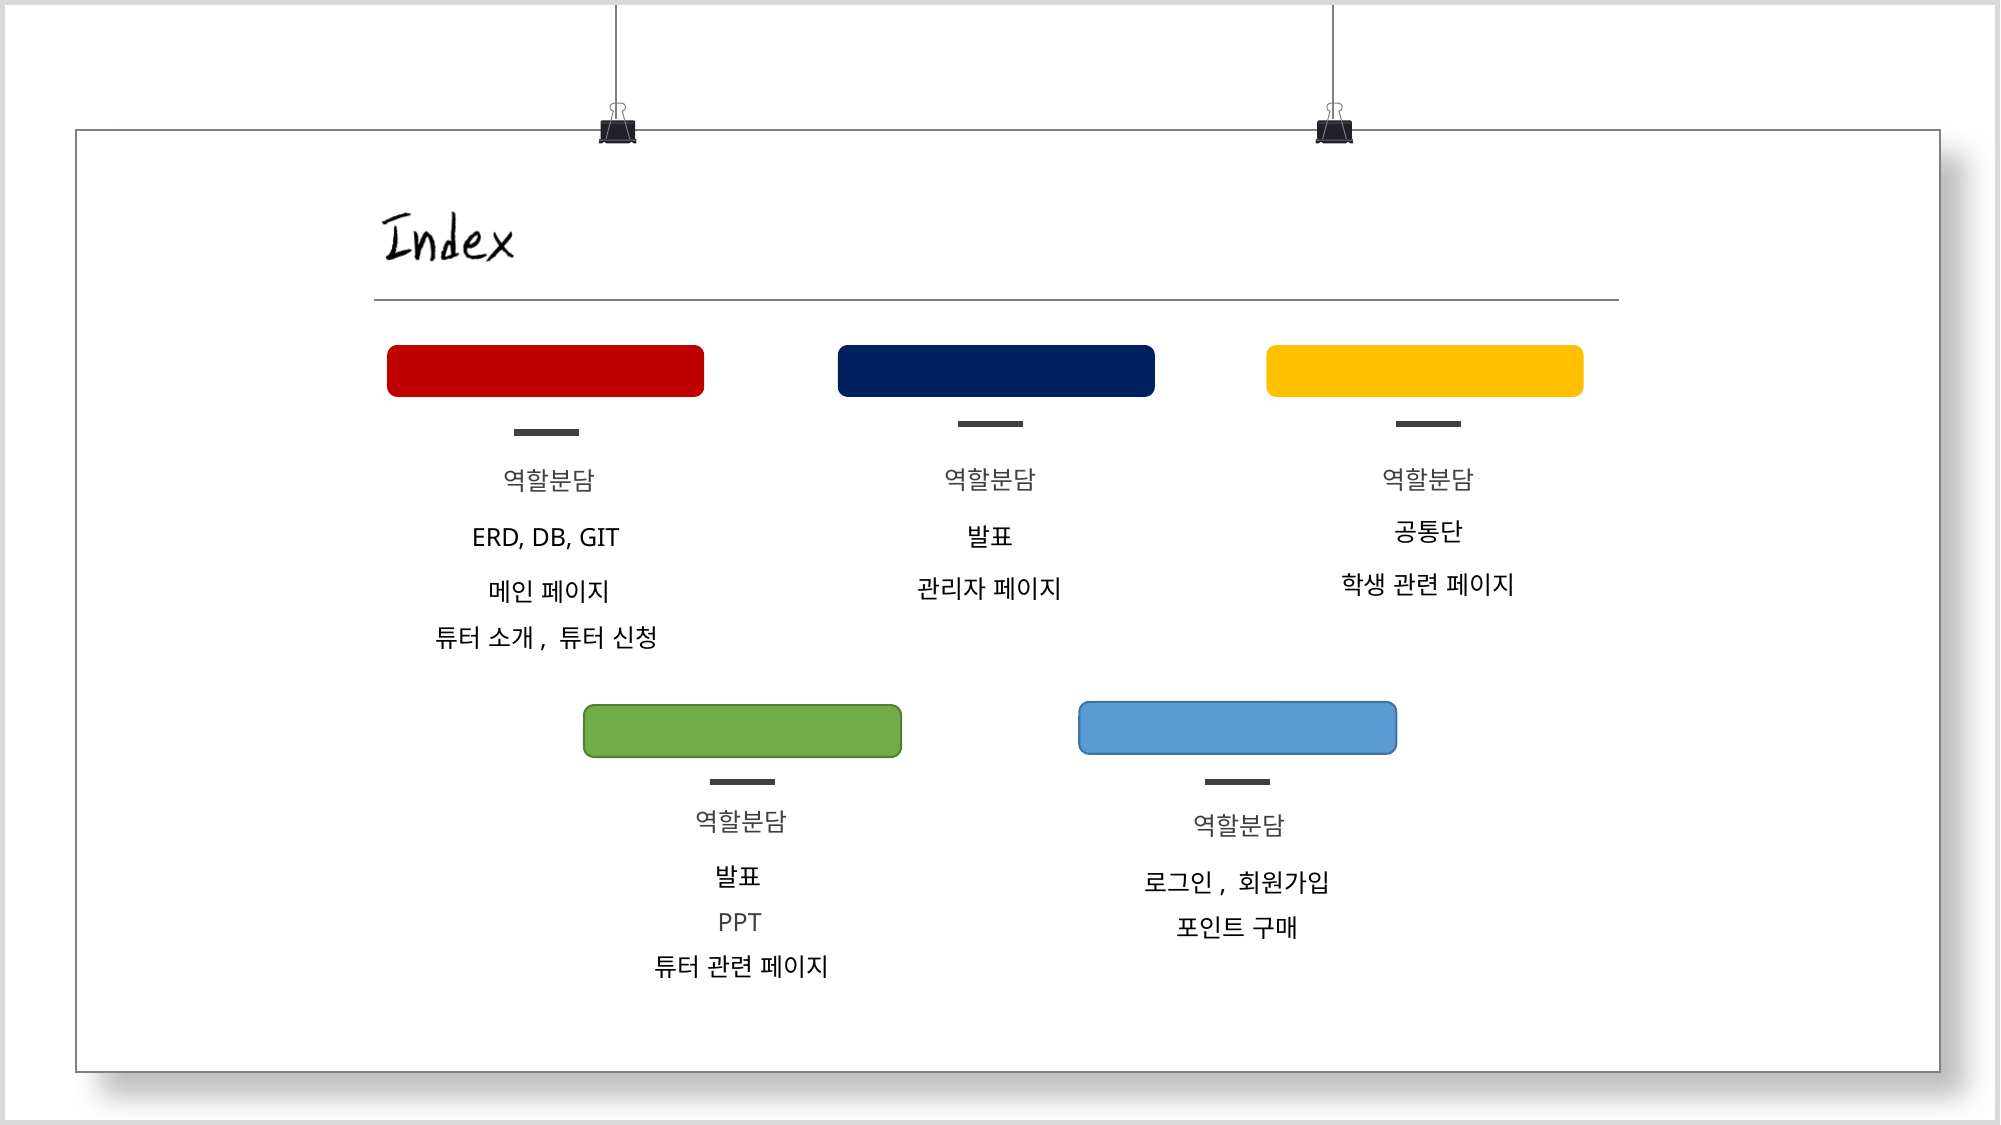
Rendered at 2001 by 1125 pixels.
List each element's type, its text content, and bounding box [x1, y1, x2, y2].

text_box 튜터 관련 페이지 [640, 943, 845, 989]
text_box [1079, 701, 1397, 754]
text_box 관리자 페이지 [903, 566, 1078, 612]
text_box 역할분담 [424, 458, 674, 503]
text_box 튜터 소개, 튜터 신청 [420, 615, 674, 660]
text_box PPT [702, 899, 777, 944]
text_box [1266, 345, 1584, 397]
text_box 학생 관련 페이지 [1326, 562, 1531, 608]
text_box 메인 페이지 [473, 568, 626, 614]
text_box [387, 345, 705, 397]
text_box 로그인, 회원가입 [1129, 859, 1346, 905]
text_box 역할분담 [1303, 456, 1554, 502]
text_box 포인트 구매 [1161, 904, 1314, 950]
text_box 공통단 [1379, 508, 1478, 554]
text_box 발표 [952, 514, 1029, 559]
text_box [837, 345, 1155, 397]
text_box 발표 [700, 854, 777, 900]
text_box 역할분담 [1115, 803, 1365, 848]
text_box 역할분담 [865, 456, 1116, 502]
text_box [584, 705, 902, 757]
text_box 역할분담 [616, 799, 866, 844]
text_box ERD, DB, GIT [457, 514, 642, 559]
picture [368, 188, 532, 284]
